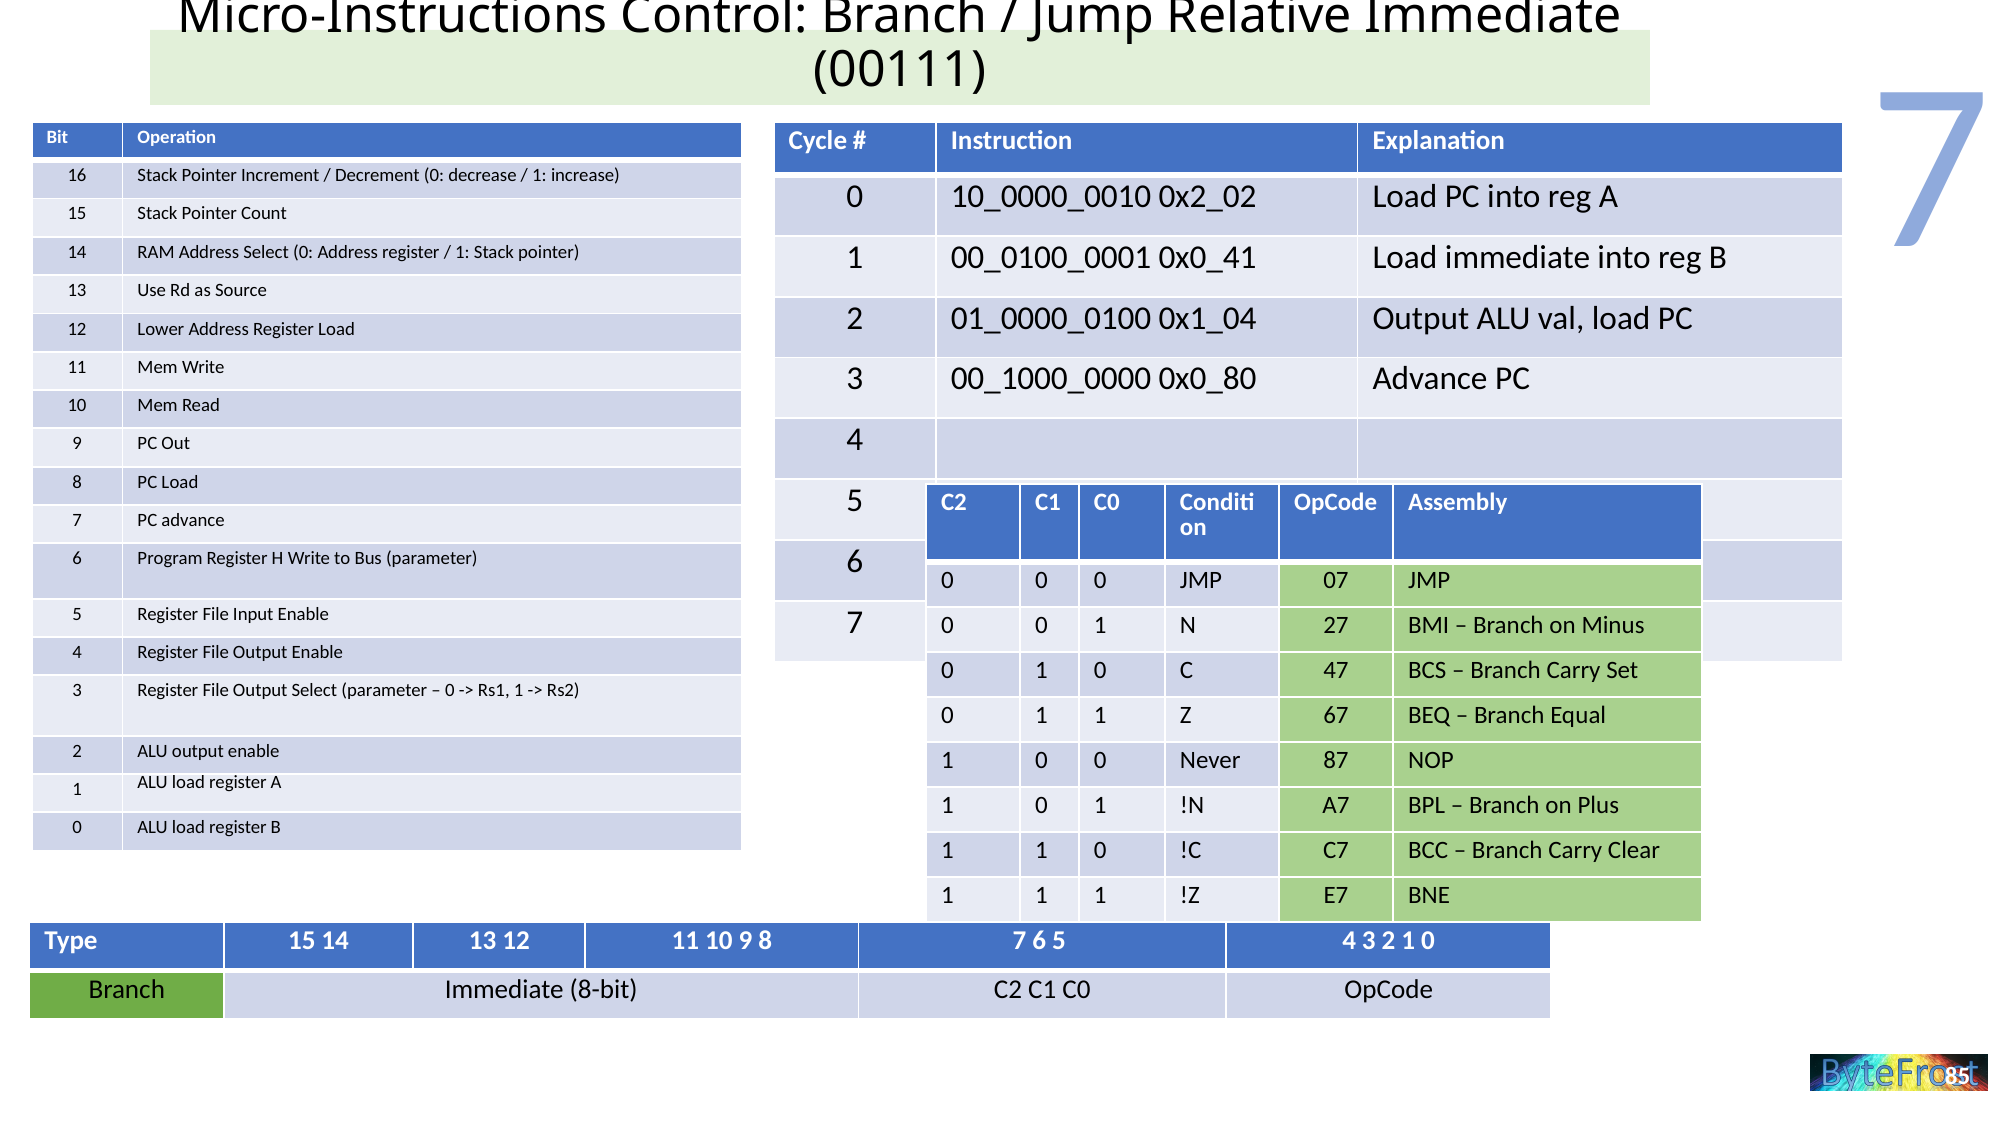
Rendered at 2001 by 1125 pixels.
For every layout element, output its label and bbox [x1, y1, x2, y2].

table_header [1021, 485, 1078, 559]
table_cell [927, 653, 1019, 696]
table_cell [937, 358, 1357, 417]
table_cell [1703, 541, 1842, 600]
table_cell [1394, 833, 1701, 876]
table_cell [775, 237, 935, 296]
table_cell [927, 698, 1019, 741]
table_cell [1166, 878, 1278, 921]
table_cell [1703, 602, 1842, 661]
table_cell [123, 506, 741, 542]
table_cell [123, 314, 741, 351]
table_cell [123, 676, 741, 735]
table_cell [1080, 833, 1164, 876]
table_cell [123, 238, 741, 274]
table_cell [1080, 608, 1164, 651]
table_cell [33, 544, 122, 598]
table_header [927, 485, 1019, 559]
table_header [33, 123, 122, 157]
table_header [1080, 485, 1164, 559]
table_cell [775, 419, 935, 478]
table_cell [1166, 608, 1278, 651]
table_cell [1394, 743, 1701, 786]
table_cell [1021, 565, 1078, 606]
table_cell [1080, 788, 1164, 831]
table_cell [33, 353, 122, 389]
table_cell [123, 429, 741, 466]
table_cell [33, 813, 122, 850]
table_cell [1280, 743, 1392, 786]
table_cell [1358, 178, 1842, 235]
table_cell [33, 468, 122, 504]
table_cell [33, 676, 122, 735]
table_cell [123, 468, 741, 504]
table_cell [1280, 565, 1392, 606]
table_cell [775, 298, 935, 357]
table_cell [1166, 565, 1278, 606]
table_cell [123, 391, 741, 427]
table_cell [927, 743, 1019, 786]
table_header [937, 123, 1357, 172]
table_cell [1080, 653, 1164, 696]
table_cell [1394, 565, 1701, 606]
table_header [225, 923, 412, 968]
table_header [30, 923, 223, 968]
table_cell [1166, 833, 1278, 876]
table_header [1394, 485, 1701, 559]
table_cell [927, 565, 1019, 606]
table_cell [1280, 698, 1392, 741]
table_cell [33, 314, 122, 351]
table_cell [33, 506, 122, 542]
table_cell [1021, 833, 1078, 876]
table_cell [1080, 743, 1164, 786]
table_cell [775, 602, 925, 661]
table_cell [33, 737, 122, 773]
table_cell [123, 638, 741, 674]
table_cell [1166, 653, 1278, 696]
table_cell [1080, 878, 1164, 921]
table_cell [1358, 237, 1842, 296]
table_cell [123, 600, 741, 636]
table_cell [33, 163, 122, 198]
table_cell [1394, 698, 1701, 741]
table_cell [1021, 878, 1078, 921]
table_cell [937, 178, 1357, 235]
table_cell [859, 973, 1225, 1018]
table_header [414, 923, 584, 968]
table_header [1280, 485, 1392, 559]
table_cell [927, 788, 1019, 831]
table_cell [1280, 653, 1392, 696]
table_cell [1280, 833, 1392, 876]
table_header [1227, 923, 1550, 968]
table_cell [927, 878, 1019, 921]
table_cell [1166, 788, 1278, 831]
table_cell [33, 391, 122, 427]
picture [1810, 1054, 1988, 1091]
table_cell [123, 544, 741, 598]
table_cell [33, 600, 122, 636]
table_cell [123, 813, 741, 850]
table_header [775, 123, 935, 172]
table_cell [123, 353, 741, 389]
table_cell [1358, 480, 1842, 539]
table_cell [937, 419, 1357, 478]
table_cell [1394, 878, 1701, 921]
table_cell [937, 237, 1357, 296]
table_cell [937, 298, 1357, 357]
text_box [1855, 0, 2000, 303]
table_cell [1358, 419, 1842, 478]
table_cell [775, 480, 935, 539]
table_cell [123, 199, 741, 236]
title [150, 29, 1650, 105]
table_cell [775, 541, 925, 600]
table_cell [1280, 788, 1392, 831]
table_cell [33, 276, 122, 313]
table_header [1166, 485, 1278, 559]
table_cell [1280, 878, 1392, 921]
table_cell [123, 163, 741, 198]
table_header [859, 923, 1225, 968]
table_cell [225, 973, 858, 1018]
table_cell [927, 608, 1019, 651]
table_cell [1358, 298, 1842, 357]
table_cell [1394, 653, 1701, 696]
table_cell [1080, 565, 1164, 606]
table_cell [1021, 788, 1078, 831]
table_cell [123, 775, 741, 811]
table_cell [1166, 743, 1278, 786]
table_cell [775, 178, 935, 235]
table_header [1358, 123, 1842, 172]
table_cell [30, 973, 223, 1018]
table_cell [1021, 698, 1078, 741]
table_cell [33, 775, 122, 811]
table_header [586, 923, 858, 968]
table_cell [775, 358, 935, 417]
table_header [123, 123, 741, 157]
table_cell [1021, 608, 1078, 651]
table_cell [33, 199, 122, 236]
table_cell [1227, 973, 1550, 1018]
table_cell [1280, 608, 1392, 651]
table_cell [1394, 608, 1701, 651]
table_cell [1166, 698, 1278, 741]
table_cell [1021, 653, 1078, 696]
table_cell [1021, 743, 1078, 786]
table_cell [1394, 788, 1701, 831]
table_cell [1080, 698, 1164, 741]
table_cell [33, 429, 122, 466]
table_cell [123, 737, 741, 773]
table_cell [927, 833, 1019, 876]
table_cell [123, 276, 741, 313]
table_cell [33, 638, 122, 674]
table_cell [1358, 358, 1842, 417]
text_box [1535, 1044, 1986, 1105]
table_cell [33, 238, 122, 274]
